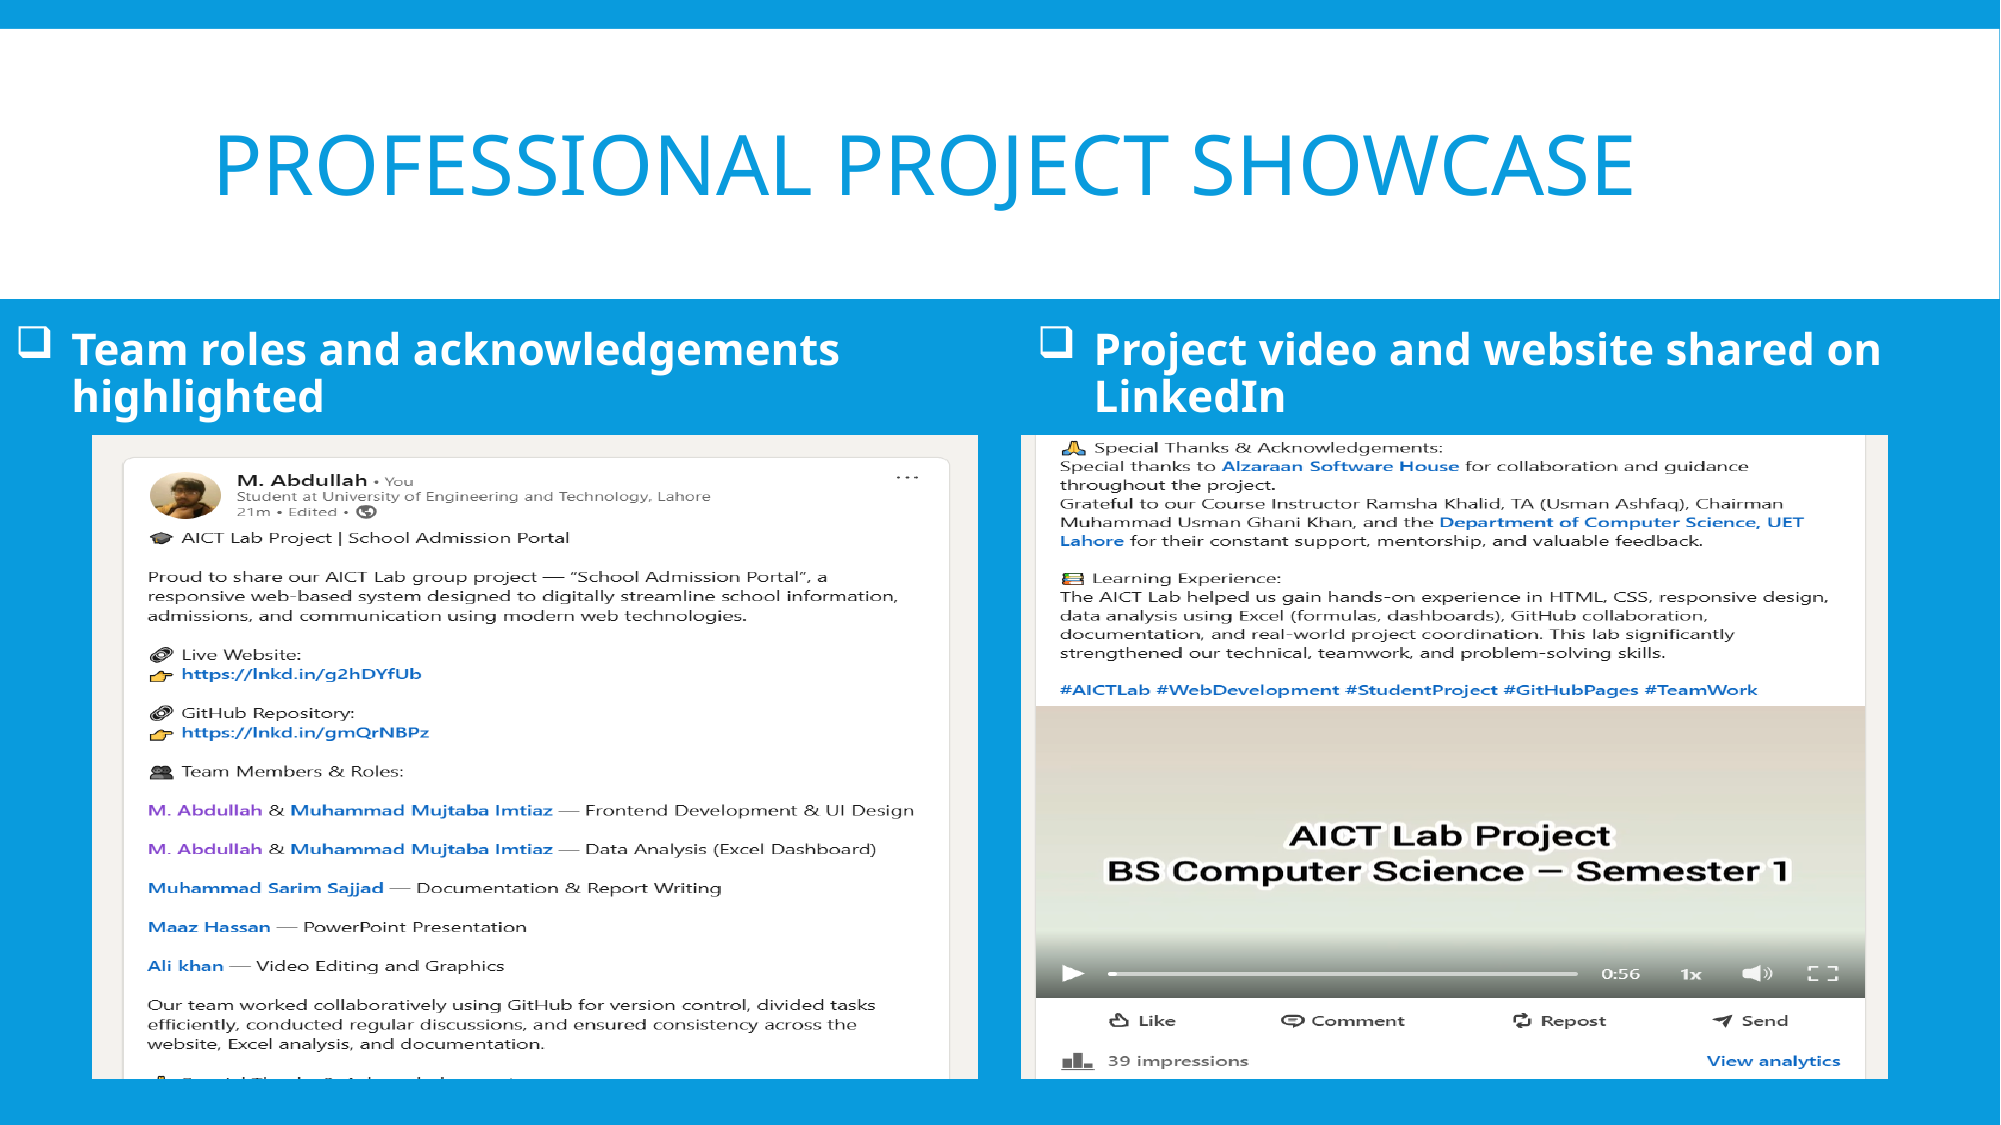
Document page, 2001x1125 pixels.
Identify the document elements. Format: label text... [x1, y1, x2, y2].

list Team roles and acknowledgements highlighted [0, 313, 978, 436]
list Project video and website shared on LinkedIn [1022, 313, 1963, 436]
title Professional Project Showcase [197, 46, 1803, 295]
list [92, 435, 978, 1079]
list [1021, 435, 1889, 1079]
